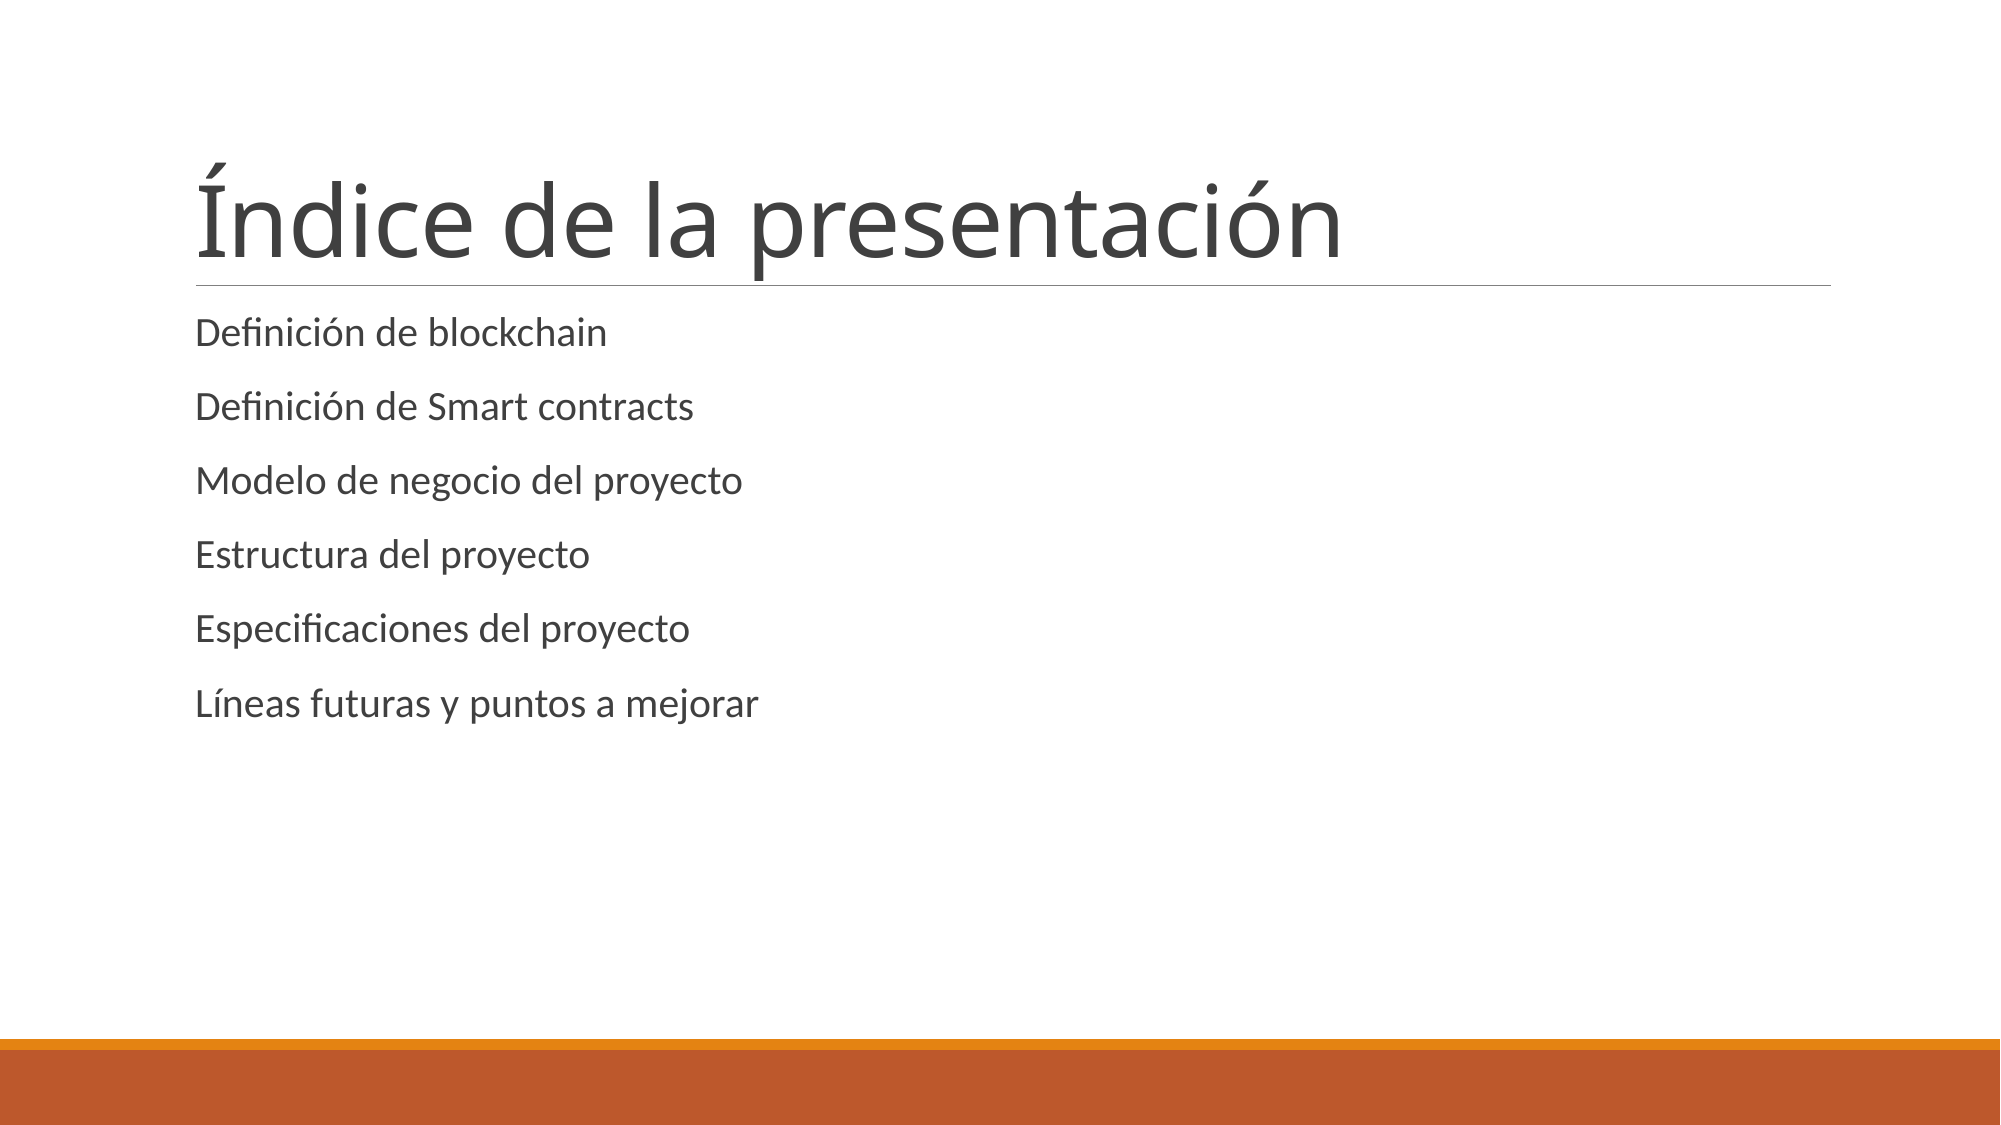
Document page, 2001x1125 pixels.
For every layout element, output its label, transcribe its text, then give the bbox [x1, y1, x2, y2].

list Definición de blockchain Definición de Smart contracts Modelo de negocio del proyecto Estructura del proyecto Especificaciones del proyecto Líneas futuras y puntos a mejorar [180, 302, 1830, 963]
title Índice de la presentación [180, 47, 1830, 285]
